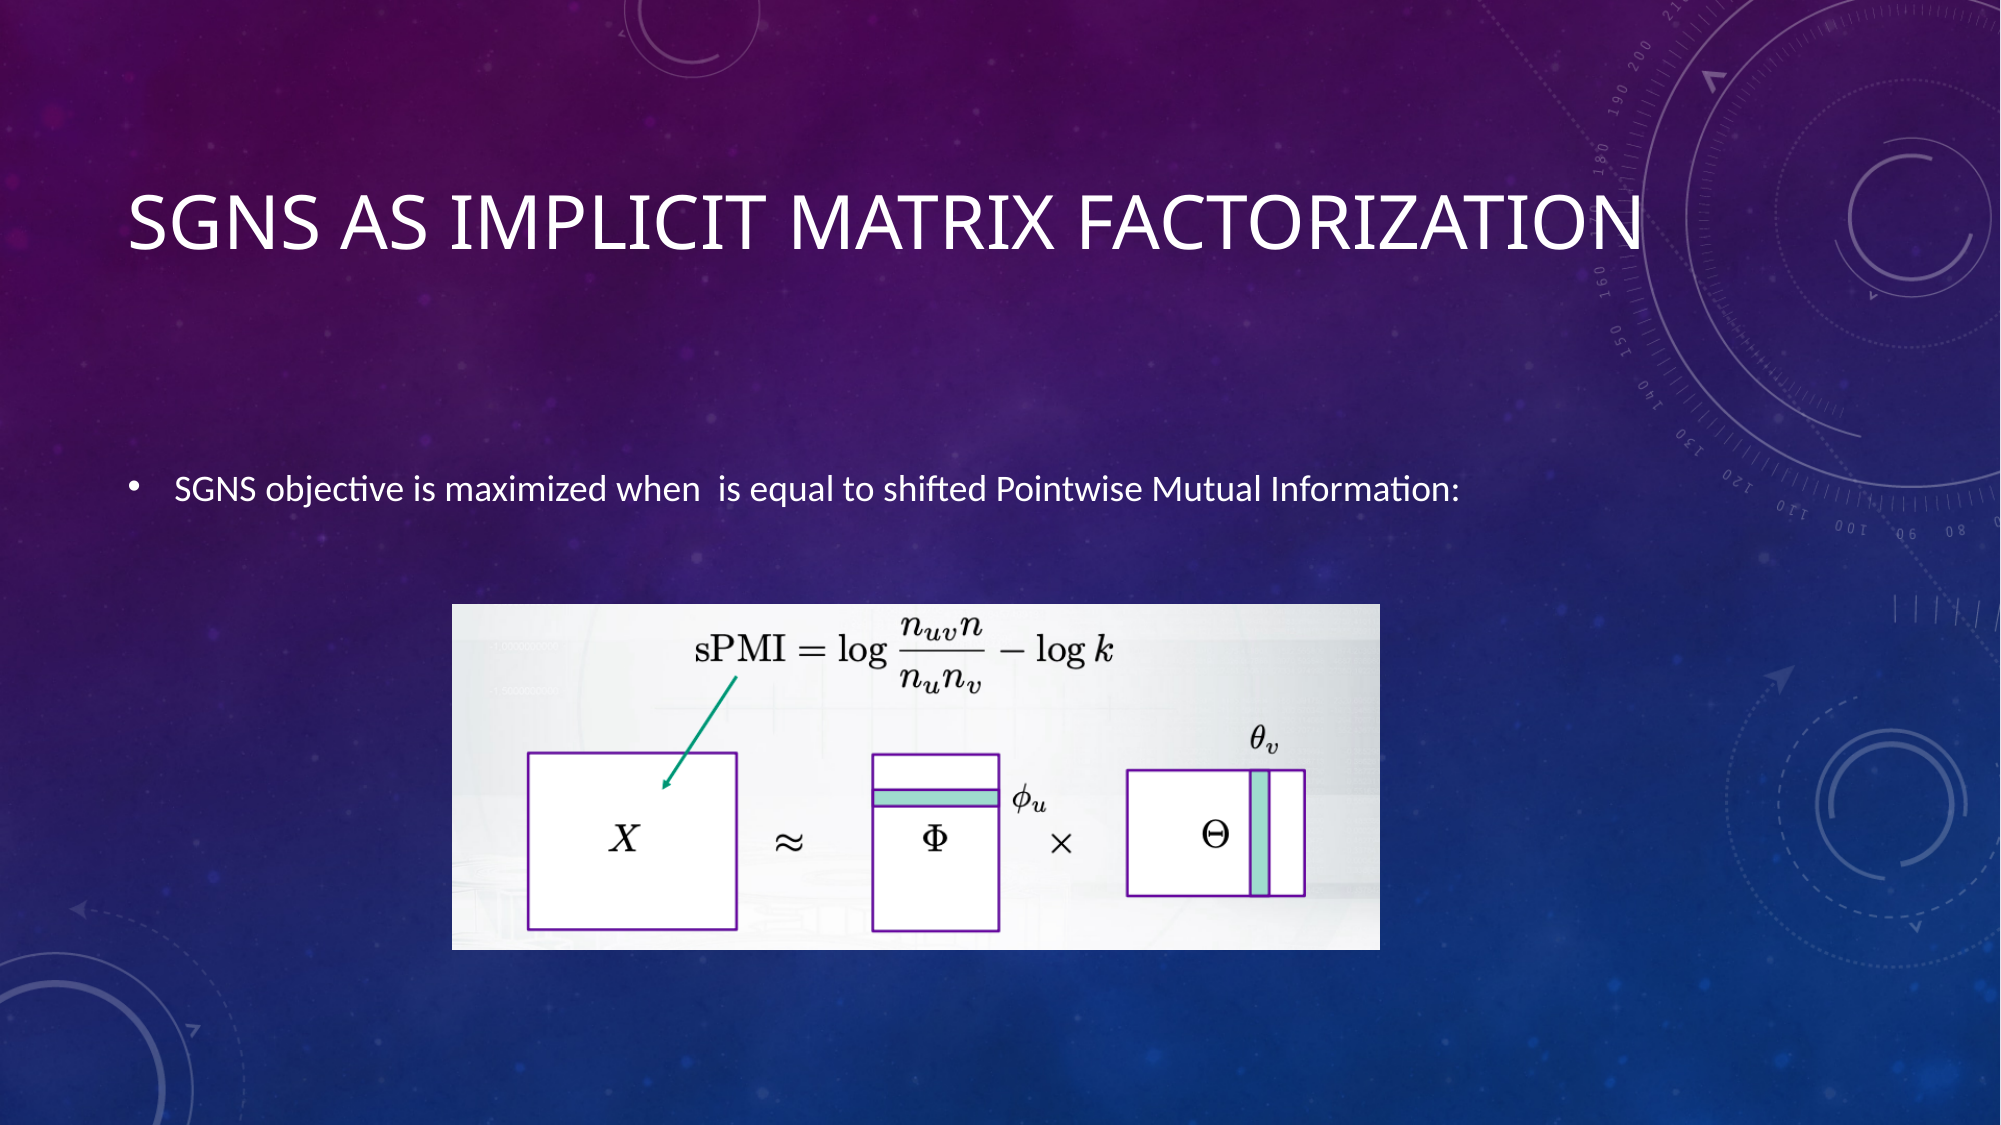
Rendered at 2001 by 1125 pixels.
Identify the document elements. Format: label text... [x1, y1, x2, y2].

picture [0, 0, 2001, 1125]
title SGNS as implicit matrix factorization [112, 99, 1775, 339]
